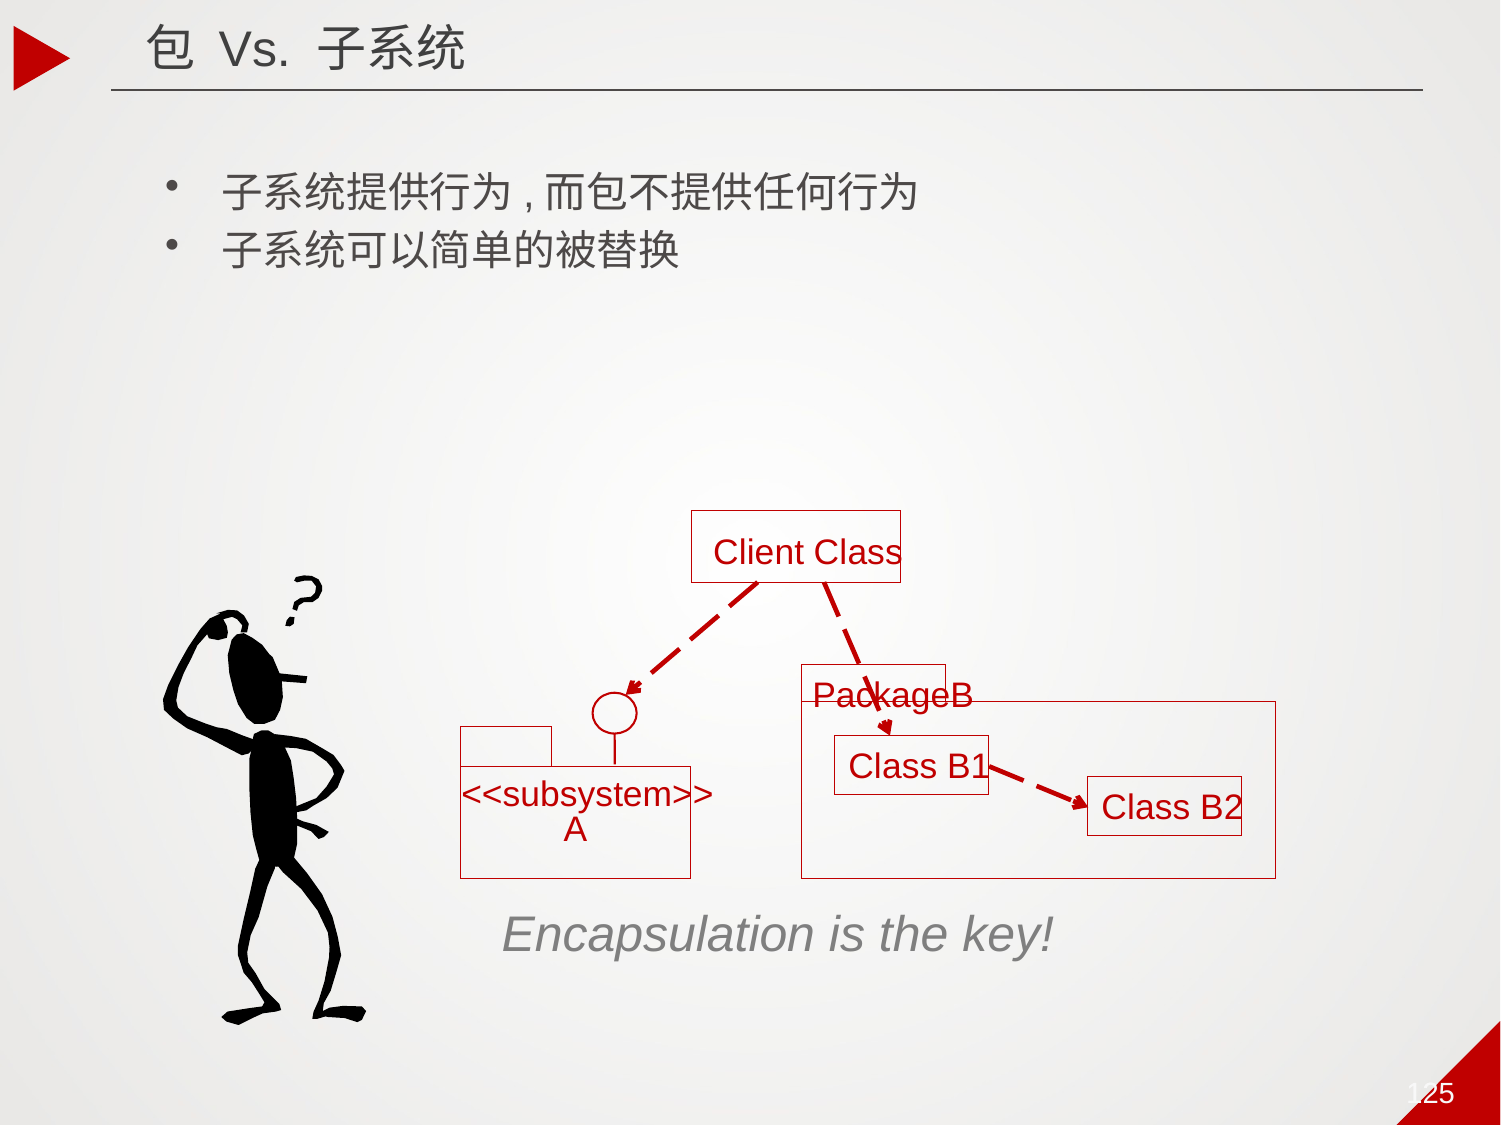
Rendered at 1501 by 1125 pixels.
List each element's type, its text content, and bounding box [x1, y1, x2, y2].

picture [0, 0, 1501, 1125]
title 包 Vs. 子系统 [130, 3, 1474, 90]
text_box [13, 25, 71, 91]
list 子系统提供行为,而包不提供任何行为 子系统可以简单的被替换 [150, 158, 1501, 329]
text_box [460, 510, 1276, 970]
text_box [162, 574, 367, 1025]
